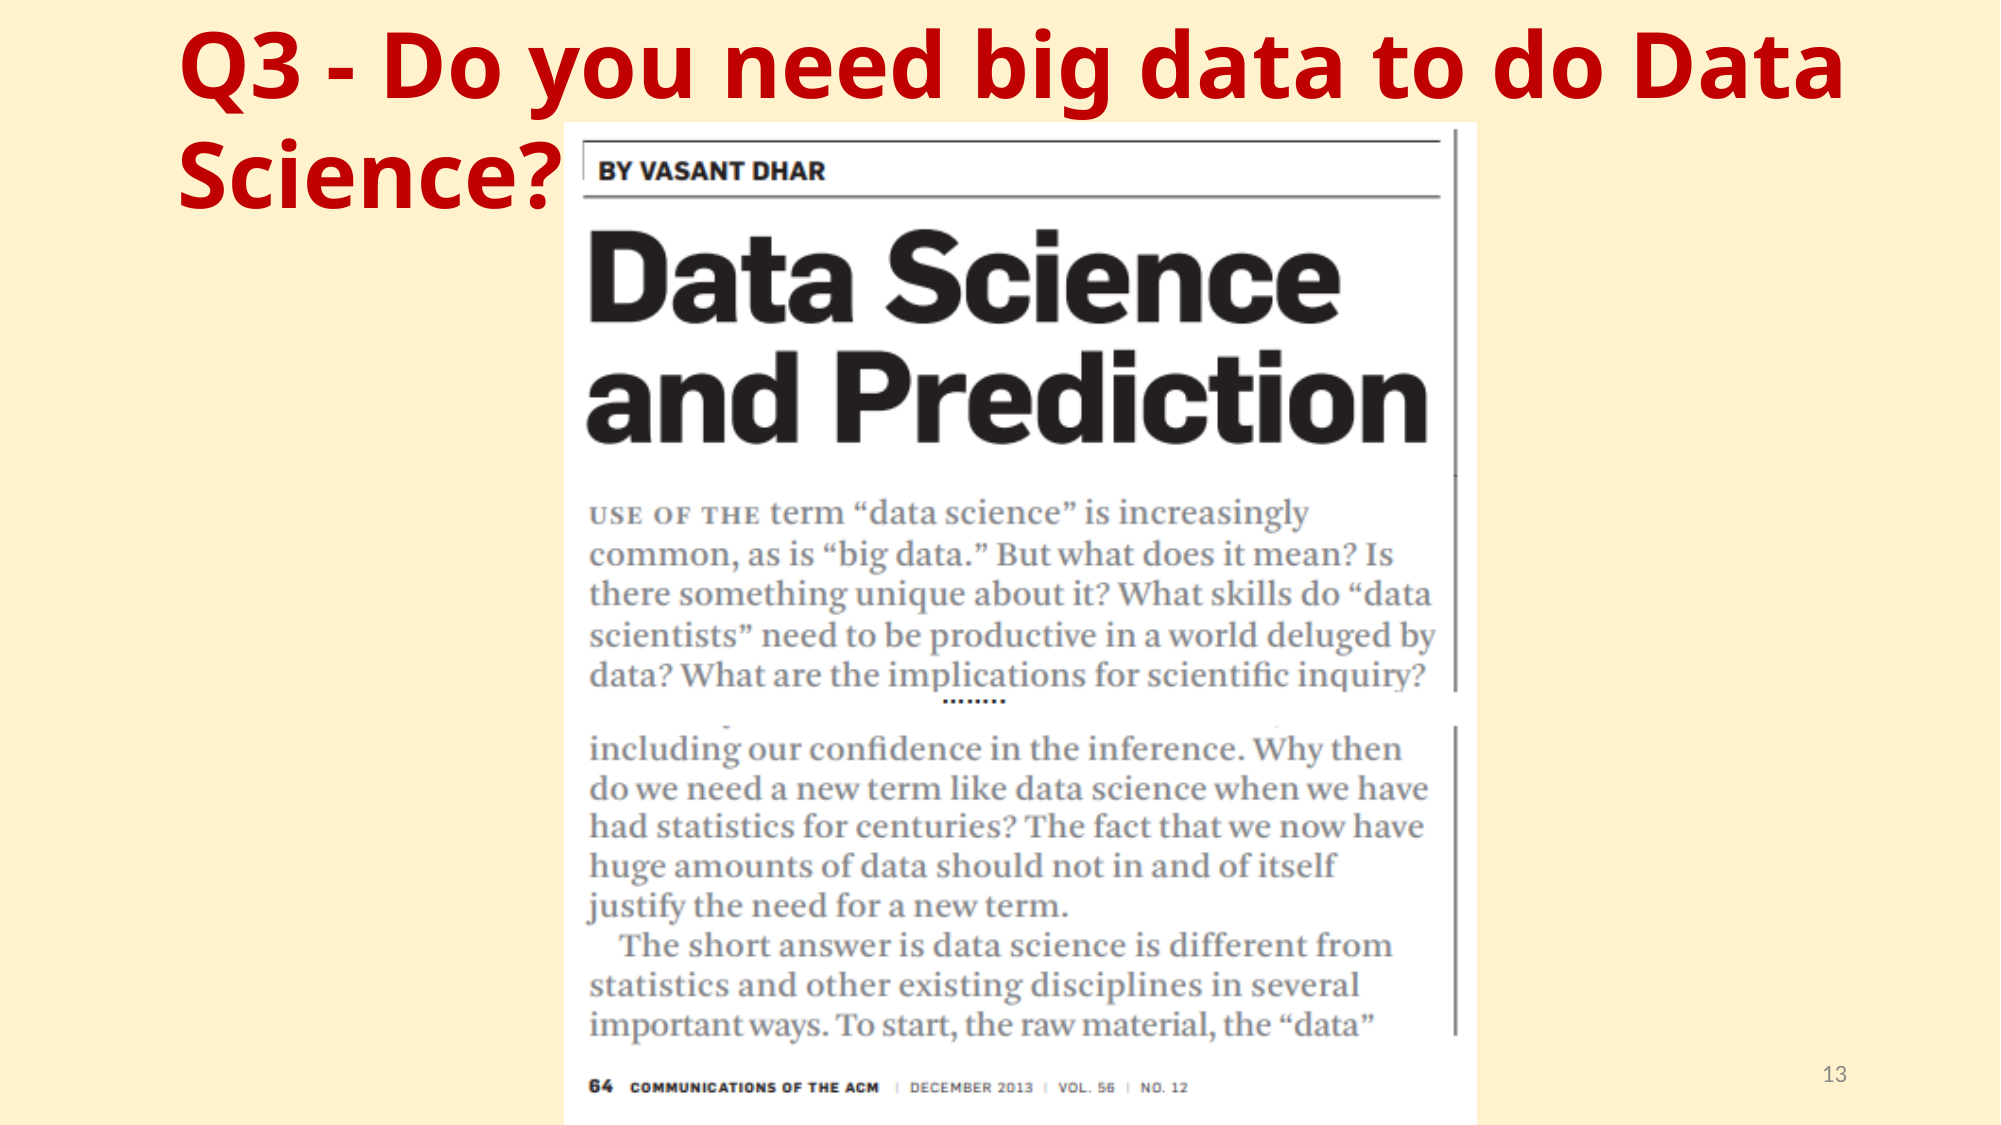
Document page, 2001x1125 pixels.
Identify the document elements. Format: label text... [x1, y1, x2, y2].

text_box Q3 - Do you need big data to do Data Science? [162, 0, 2000, 235]
picture [564, 122, 1477, 1125]
slide_number 13 [1477, 1042, 1863, 1103]
